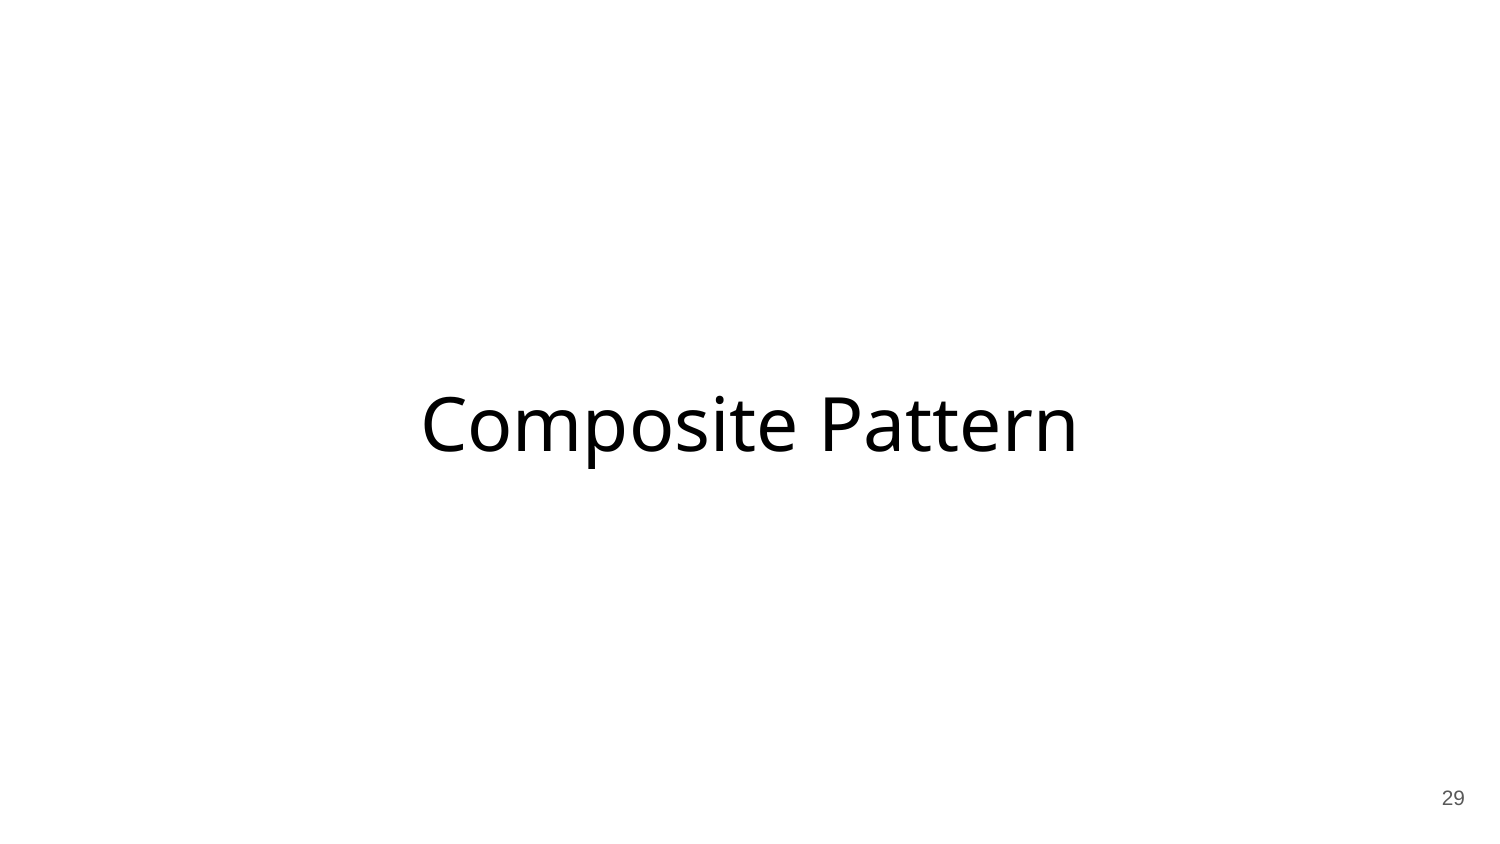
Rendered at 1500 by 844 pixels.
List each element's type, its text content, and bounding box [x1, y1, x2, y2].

title Composite Pattern [51, 352, 1449, 491]
slide_number ‹#› [1389, 764, 1480, 830]
